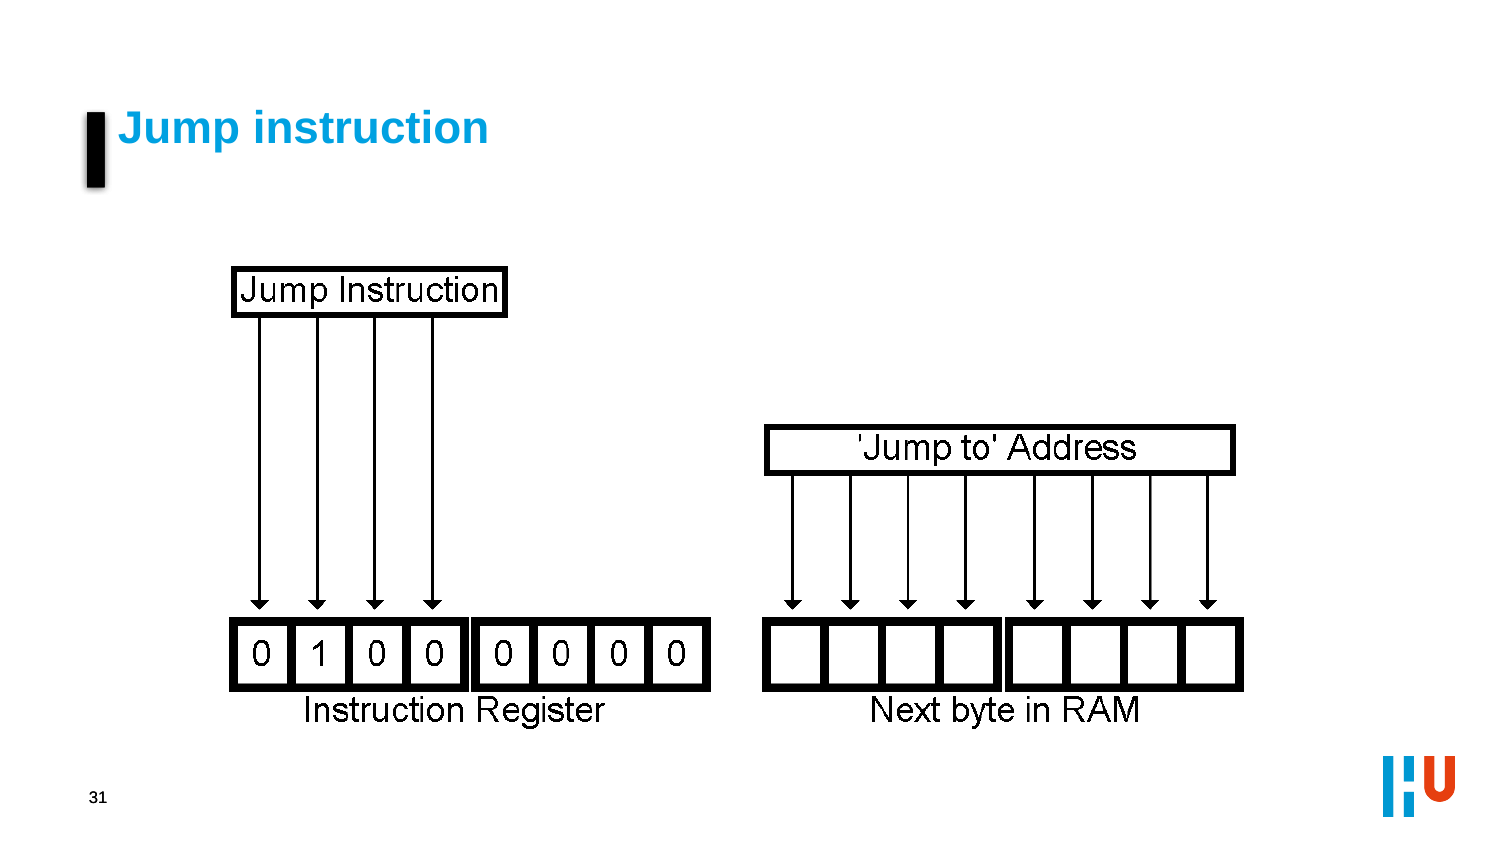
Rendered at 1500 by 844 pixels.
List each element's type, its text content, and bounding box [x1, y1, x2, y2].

list Jump instruction [117, 102, 1357, 178]
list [225, 262, 1249, 733]
picture [1394, 756, 1455, 817]
